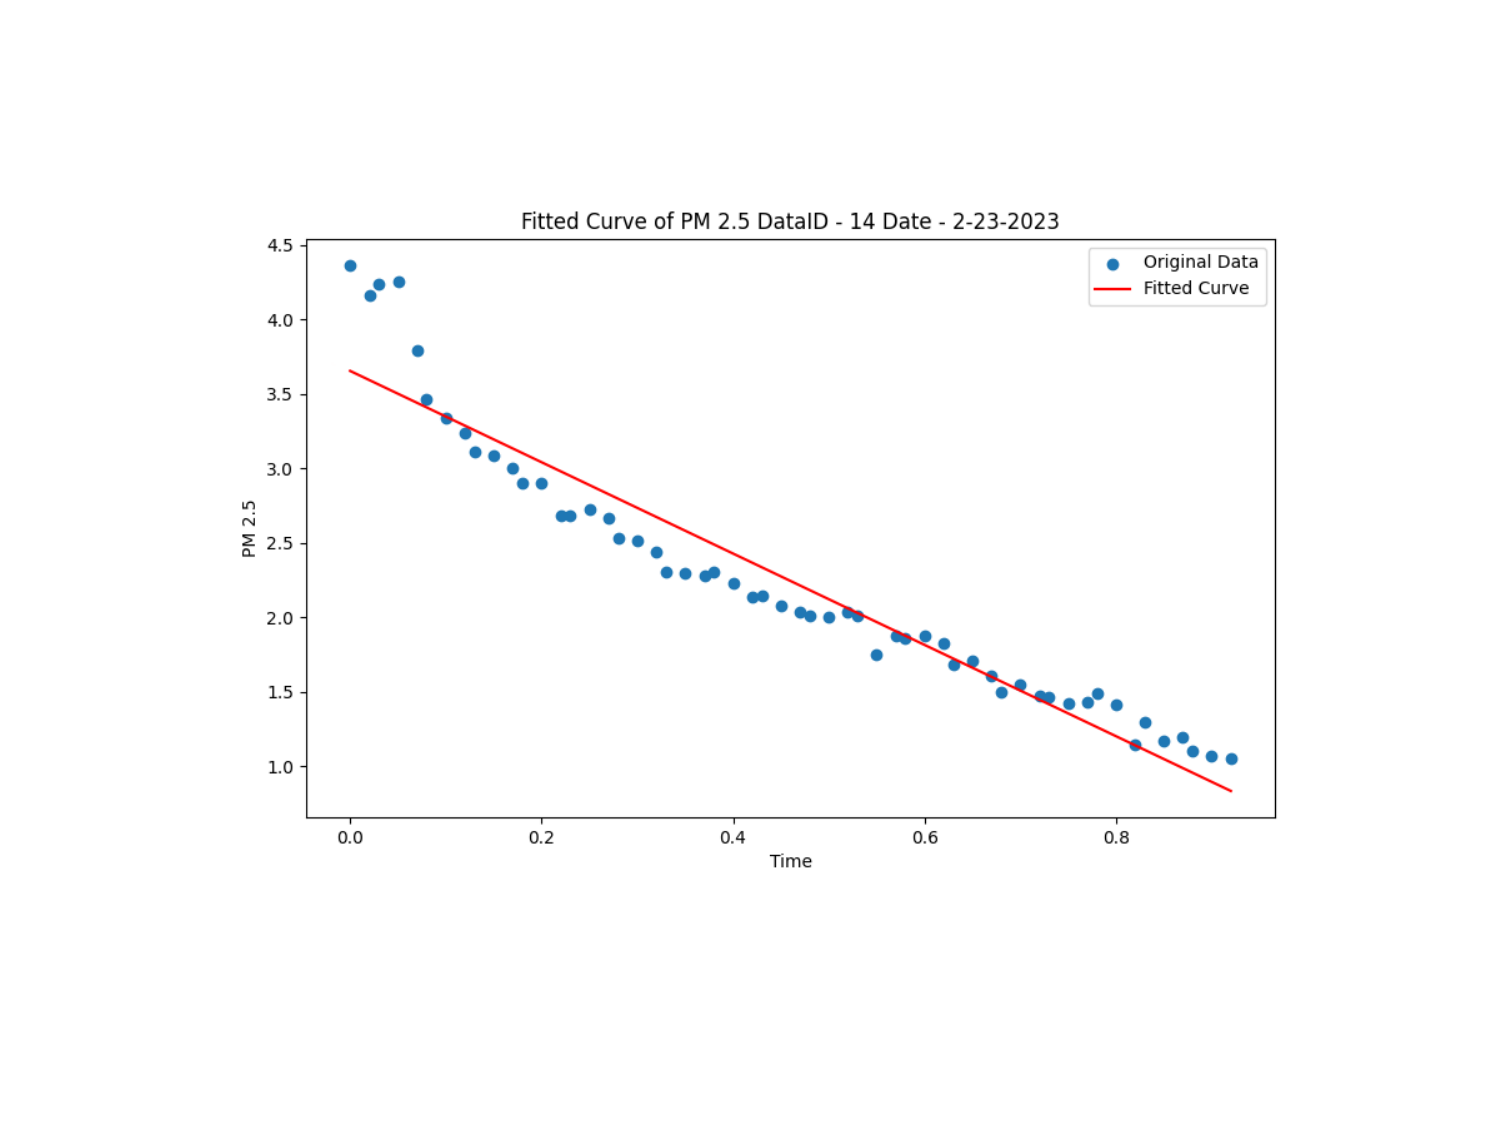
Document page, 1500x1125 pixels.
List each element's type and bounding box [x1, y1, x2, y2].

picture [149, 149, 1401, 901]
